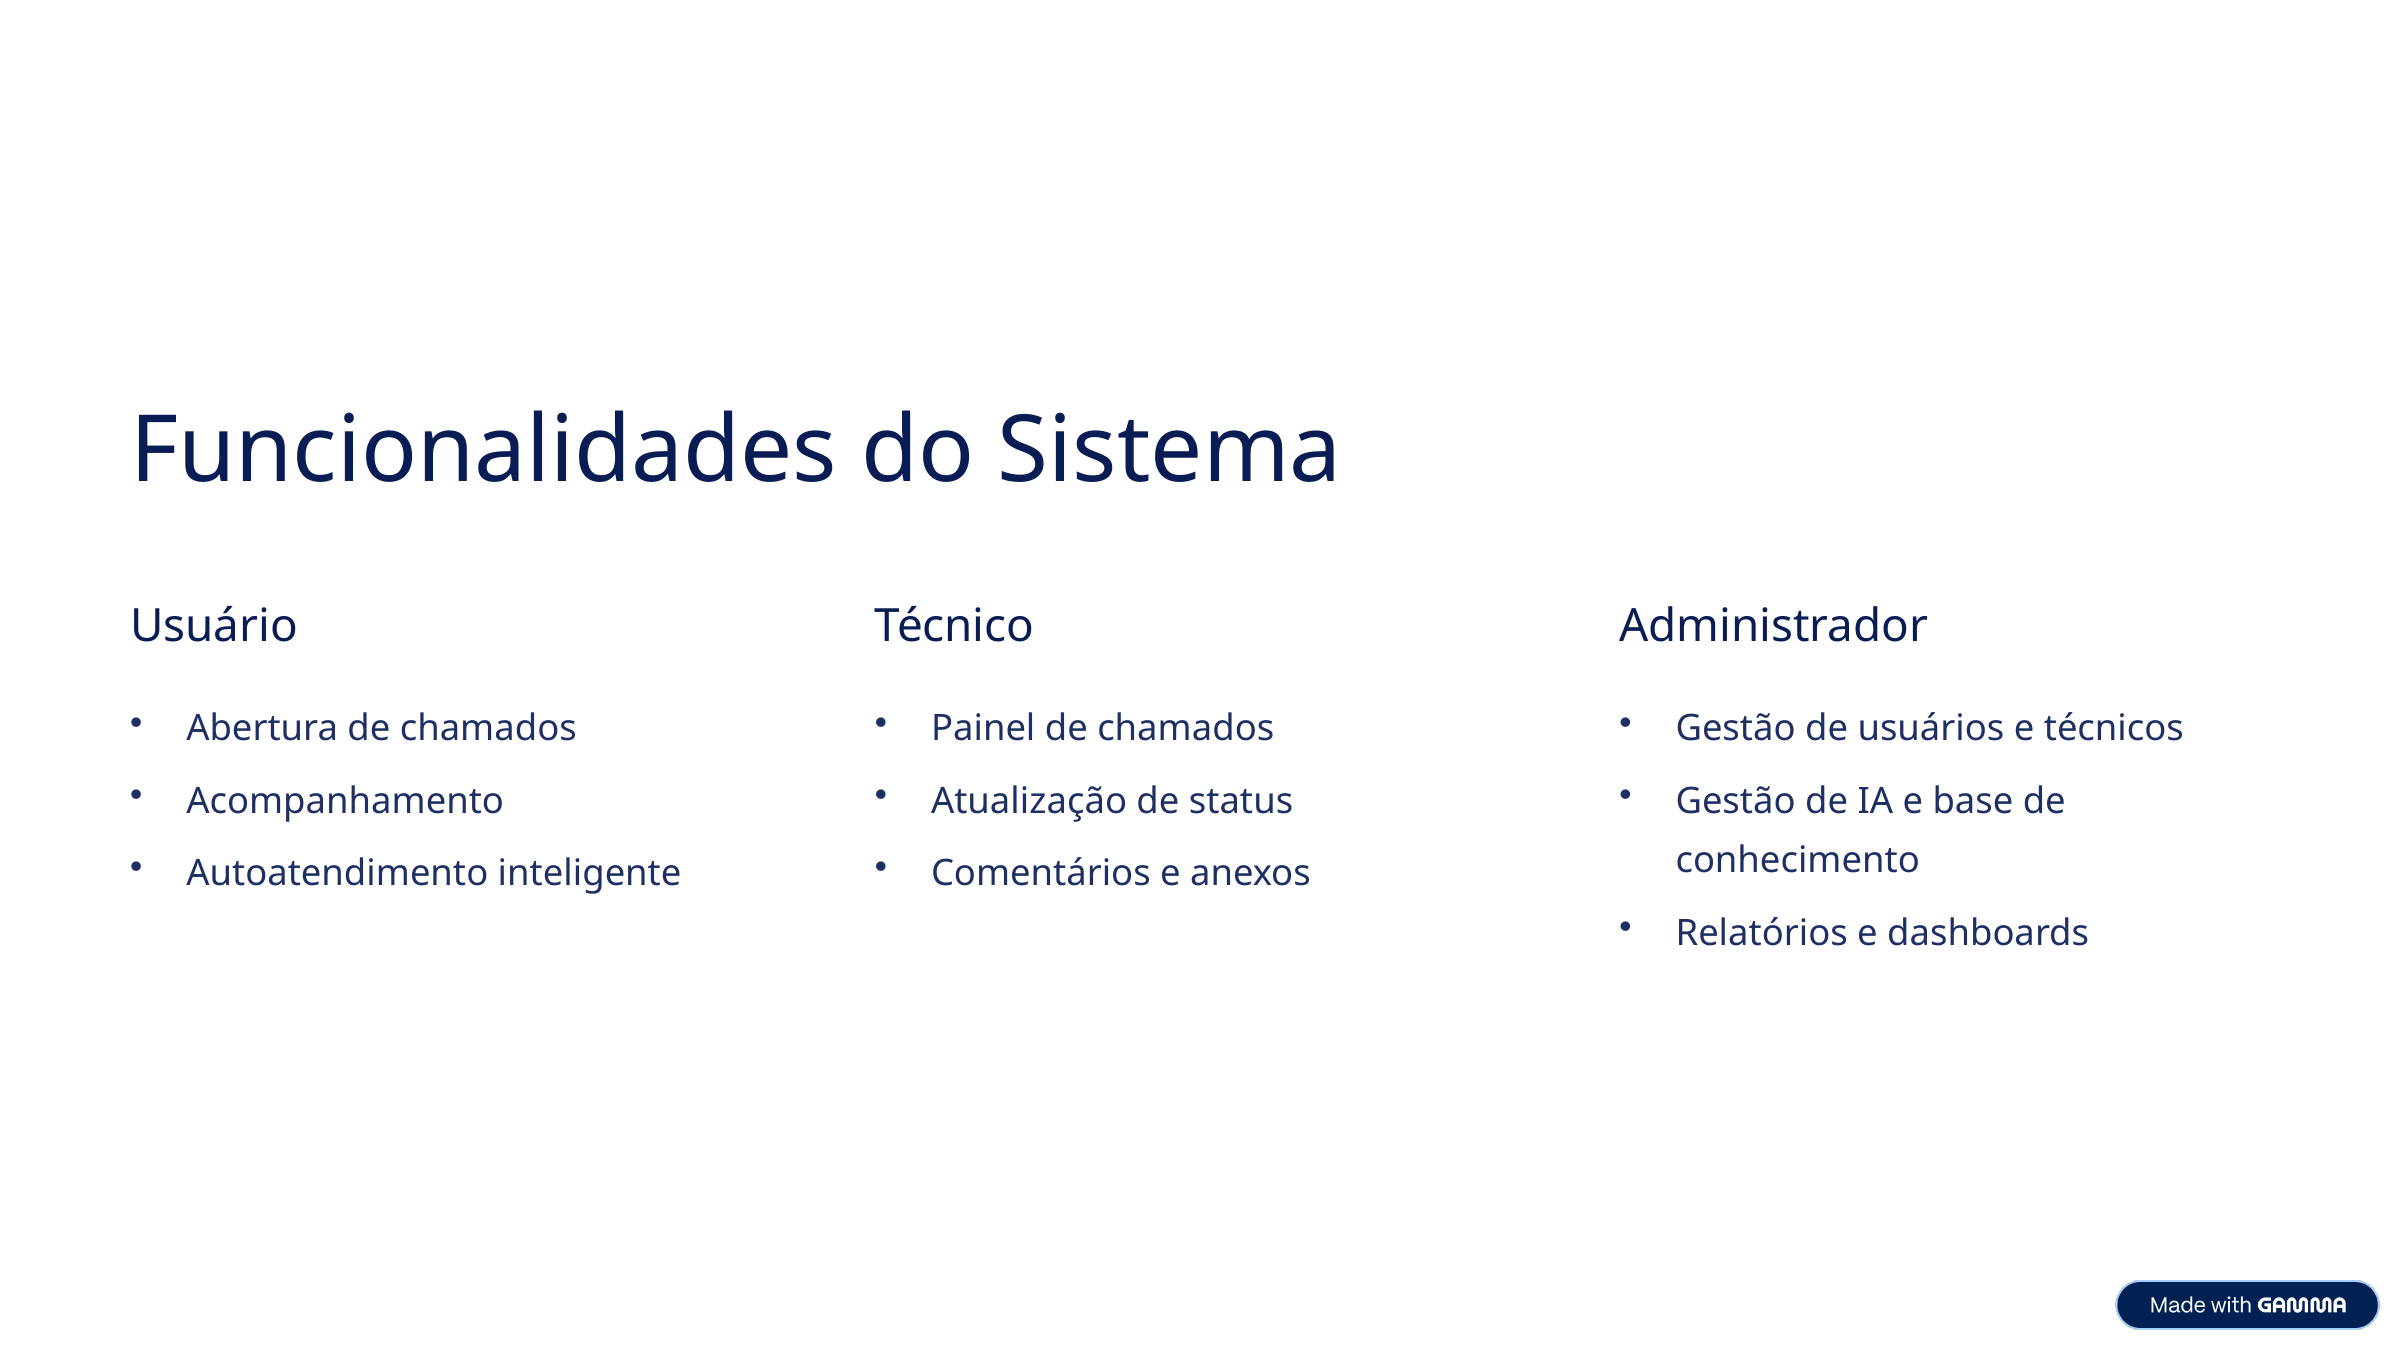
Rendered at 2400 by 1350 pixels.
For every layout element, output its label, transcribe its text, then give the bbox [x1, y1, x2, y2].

text_box Usuário [130, 593, 596, 652]
text_box Técnico [874, 593, 1340, 652]
picture [2106, 1271, 2389, 1339]
text_box Funcionalidades do Sistema [130, 384, 1353, 501]
text_box Painel de chamados [874, 688, 1528, 749]
text_box Gestão de IA e base de conhecimento [1619, 761, 2272, 881]
text_box Acompanhamento [130, 761, 783, 821]
text_box Autoatendimento inteligente [130, 833, 783, 894]
text_box Relatórios e dashboards [1619, 893, 2272, 953]
text_box Gestão de usuários e técnicos [1619, 688, 2272, 749]
text_box Administrador [1619, 593, 2085, 652]
text_box Atualização de status [874, 761, 1528, 821]
text_box Abertura de chamados [130, 688, 783, 749]
text_box Comentários e anexos [874, 833, 1528, 894]
